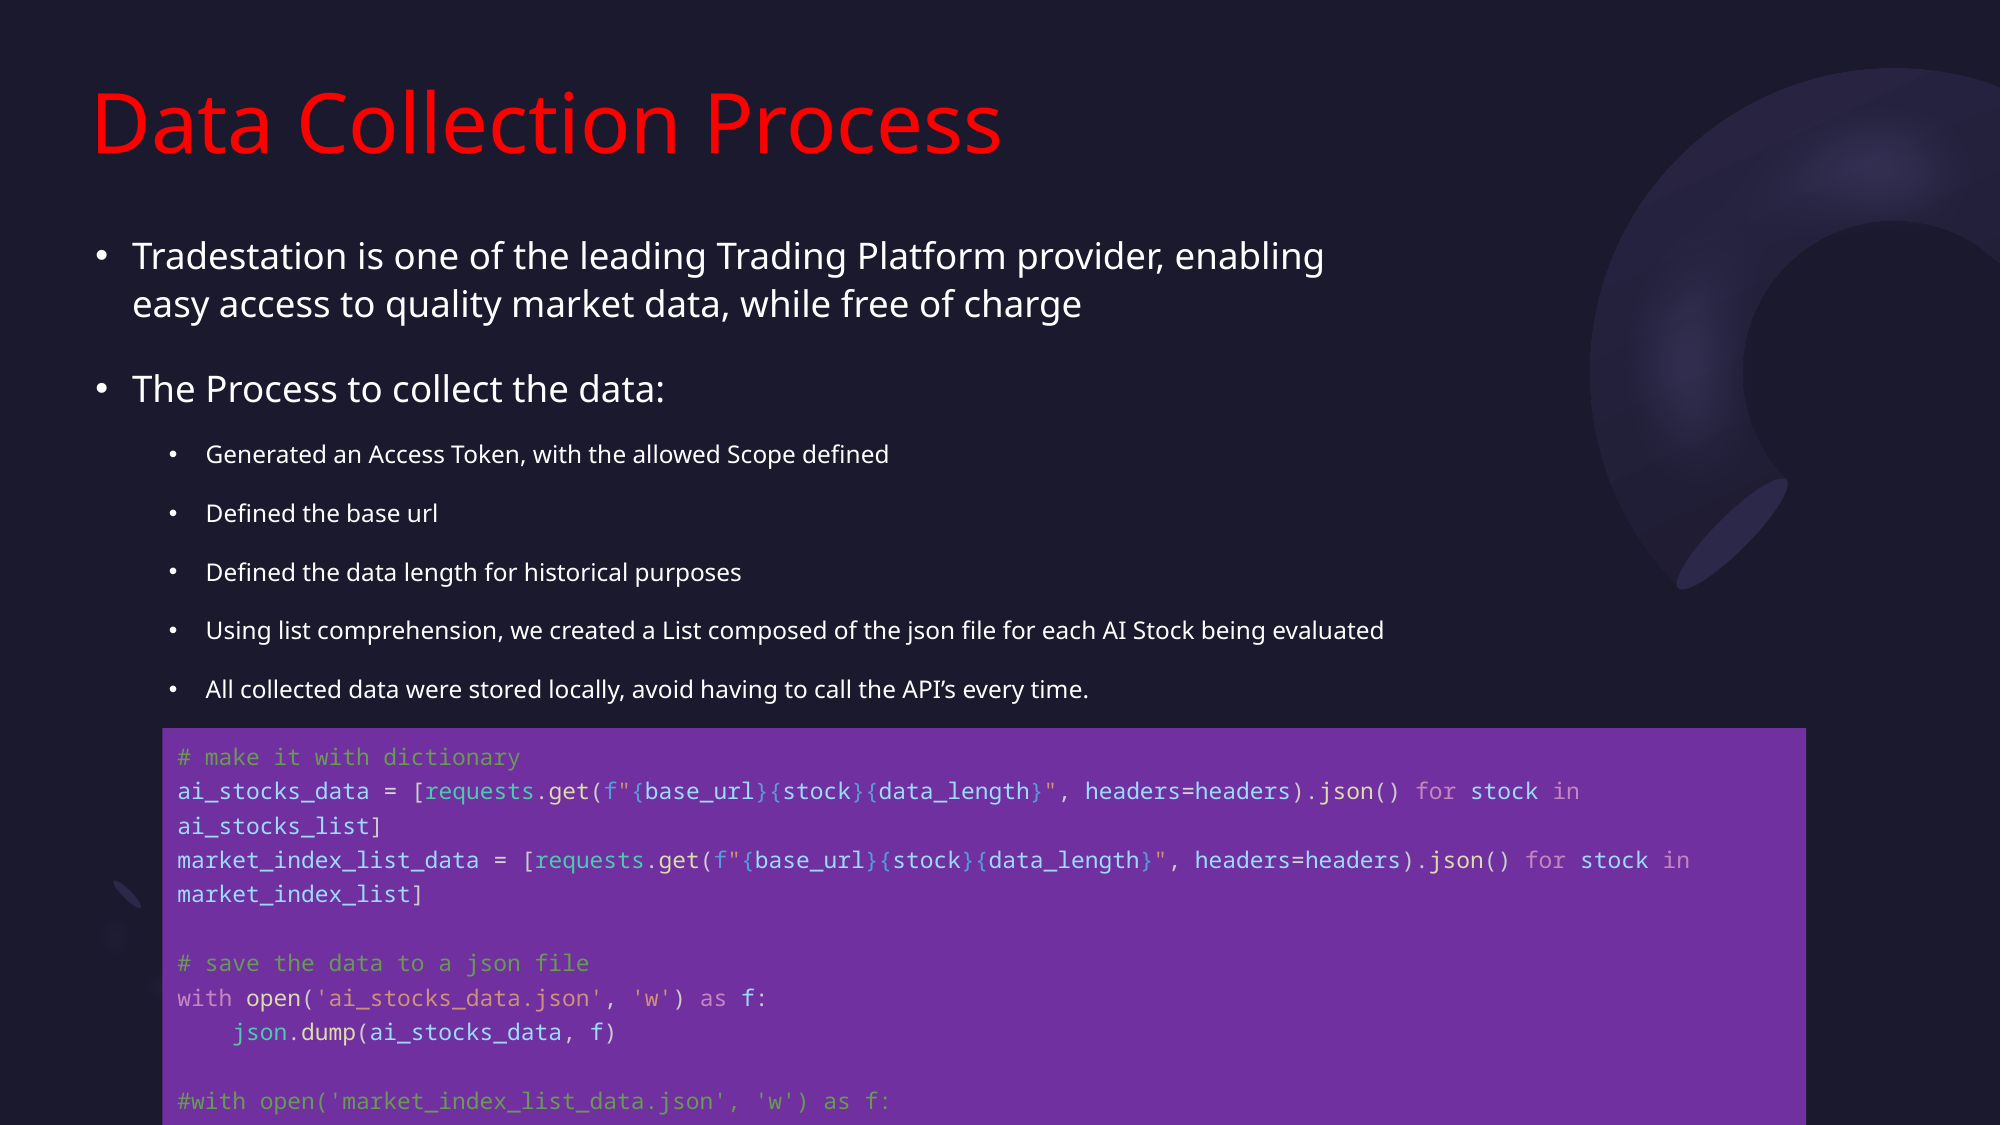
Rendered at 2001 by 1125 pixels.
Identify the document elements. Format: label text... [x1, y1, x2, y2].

title Data Collection Process [90, 81, 1397, 320]
list Tradestation is one of the leading Trading Platform provider, enabling easy access to quality market data, while free of charge The Process to collect the data: Generated an Access Token, with the allowed Scope defined Defined the base url Defined the data length for historical purposes Using list comprehension, we created a List composed of the json file for each AI Stock being evaluated All collected data were stored locally, avoid having to call the API’s every time. [95, 228, 1397, 728]
text_box # make it with dictionary ai_stocks_data = [requests.get(f"{base_url}{stock}{data_length}", headers=headers).json() for stock in ai_stocks_list] market_index_list_data = [requests.get(f"{base_url}{stock}{data_length}", headers=headers).json() for stock in market_index_list] # save the data to a json file with open('ai_stocks_data.json', 'w') as f: json.dump(ai_stocks_data, f) #with open('market_index_list_data.json', 'w') as f: json.dump(market_index_list_data, f) [162, 728, 1807, 1125]
